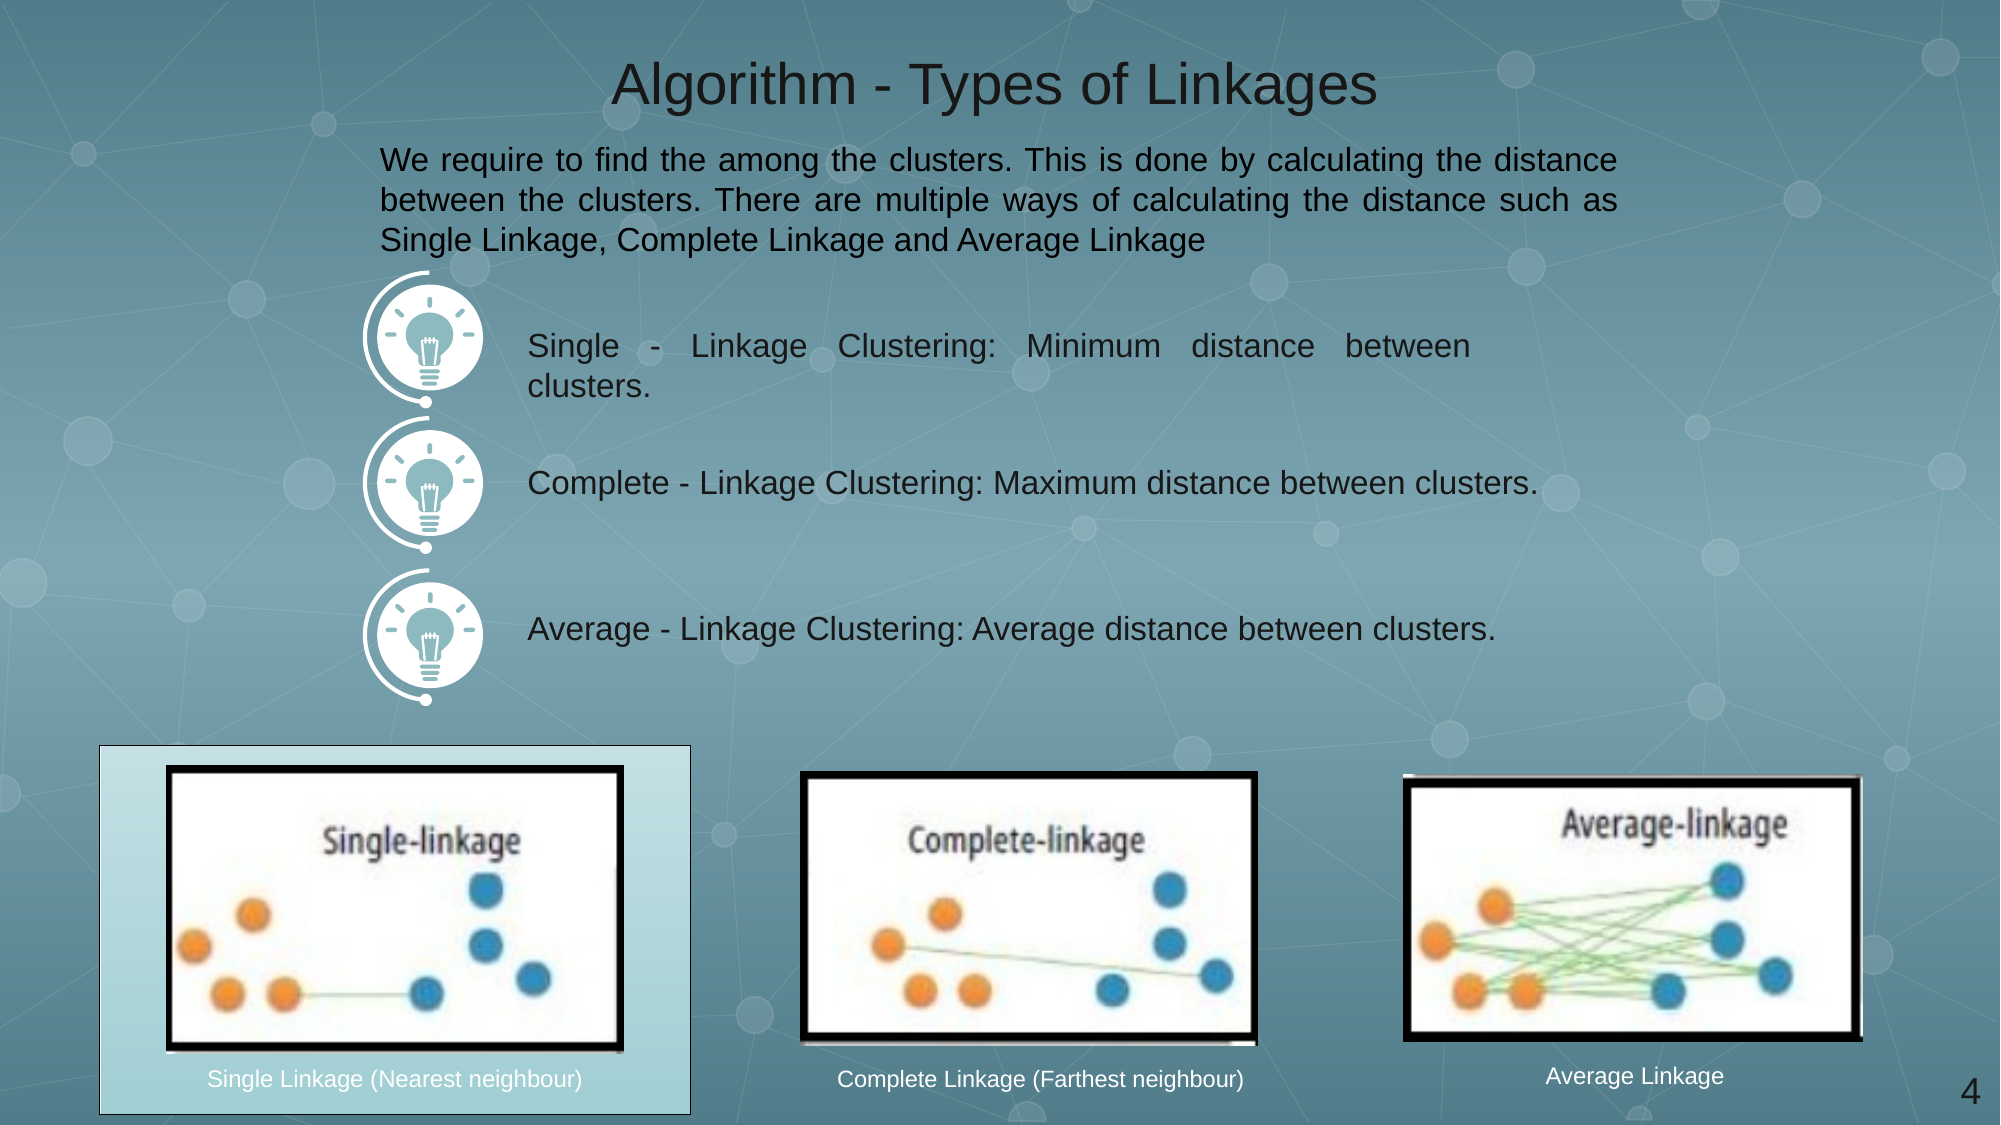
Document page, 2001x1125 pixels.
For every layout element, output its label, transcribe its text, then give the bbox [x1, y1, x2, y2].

picture [800, 771, 1258, 1046]
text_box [364, 272, 495, 403]
text_box We require to find the among the clusters. This is done by calculating the distance between the clusters. There are multiple ways of calculating the distance such as Single Linkage, Complete Linkage and Average Linkage [364, 130, 1635, 266]
text_box Complete - Linkage Clustering: Maximum distance between clusters. [512, 453, 1569, 509]
text_box Complete Linkage (Farthest neighbour) [771, 1056, 1311, 1101]
text_box Algorithm - Types of Linkages [596, 38, 1404, 124]
text_box Average - Linkage Clustering: Average distance between clusters. [512, 599, 1513, 655]
text_box [99, 745, 691, 1115]
text_box 4 [1945, 1059, 1996, 1119]
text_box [364, 418, 495, 548]
picture [166, 765, 624, 1054]
text_box Single Linkage (Nearest neighbour) [125, 1056, 665, 1101]
picture [1403, 774, 1863, 1042]
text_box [364, 570, 495, 701]
text_box Average Linkage [1471, 1053, 1799, 1097]
text_box Single - Linkage Clustering: Minimum distance between clusters. [512, 316, 1488, 412]
